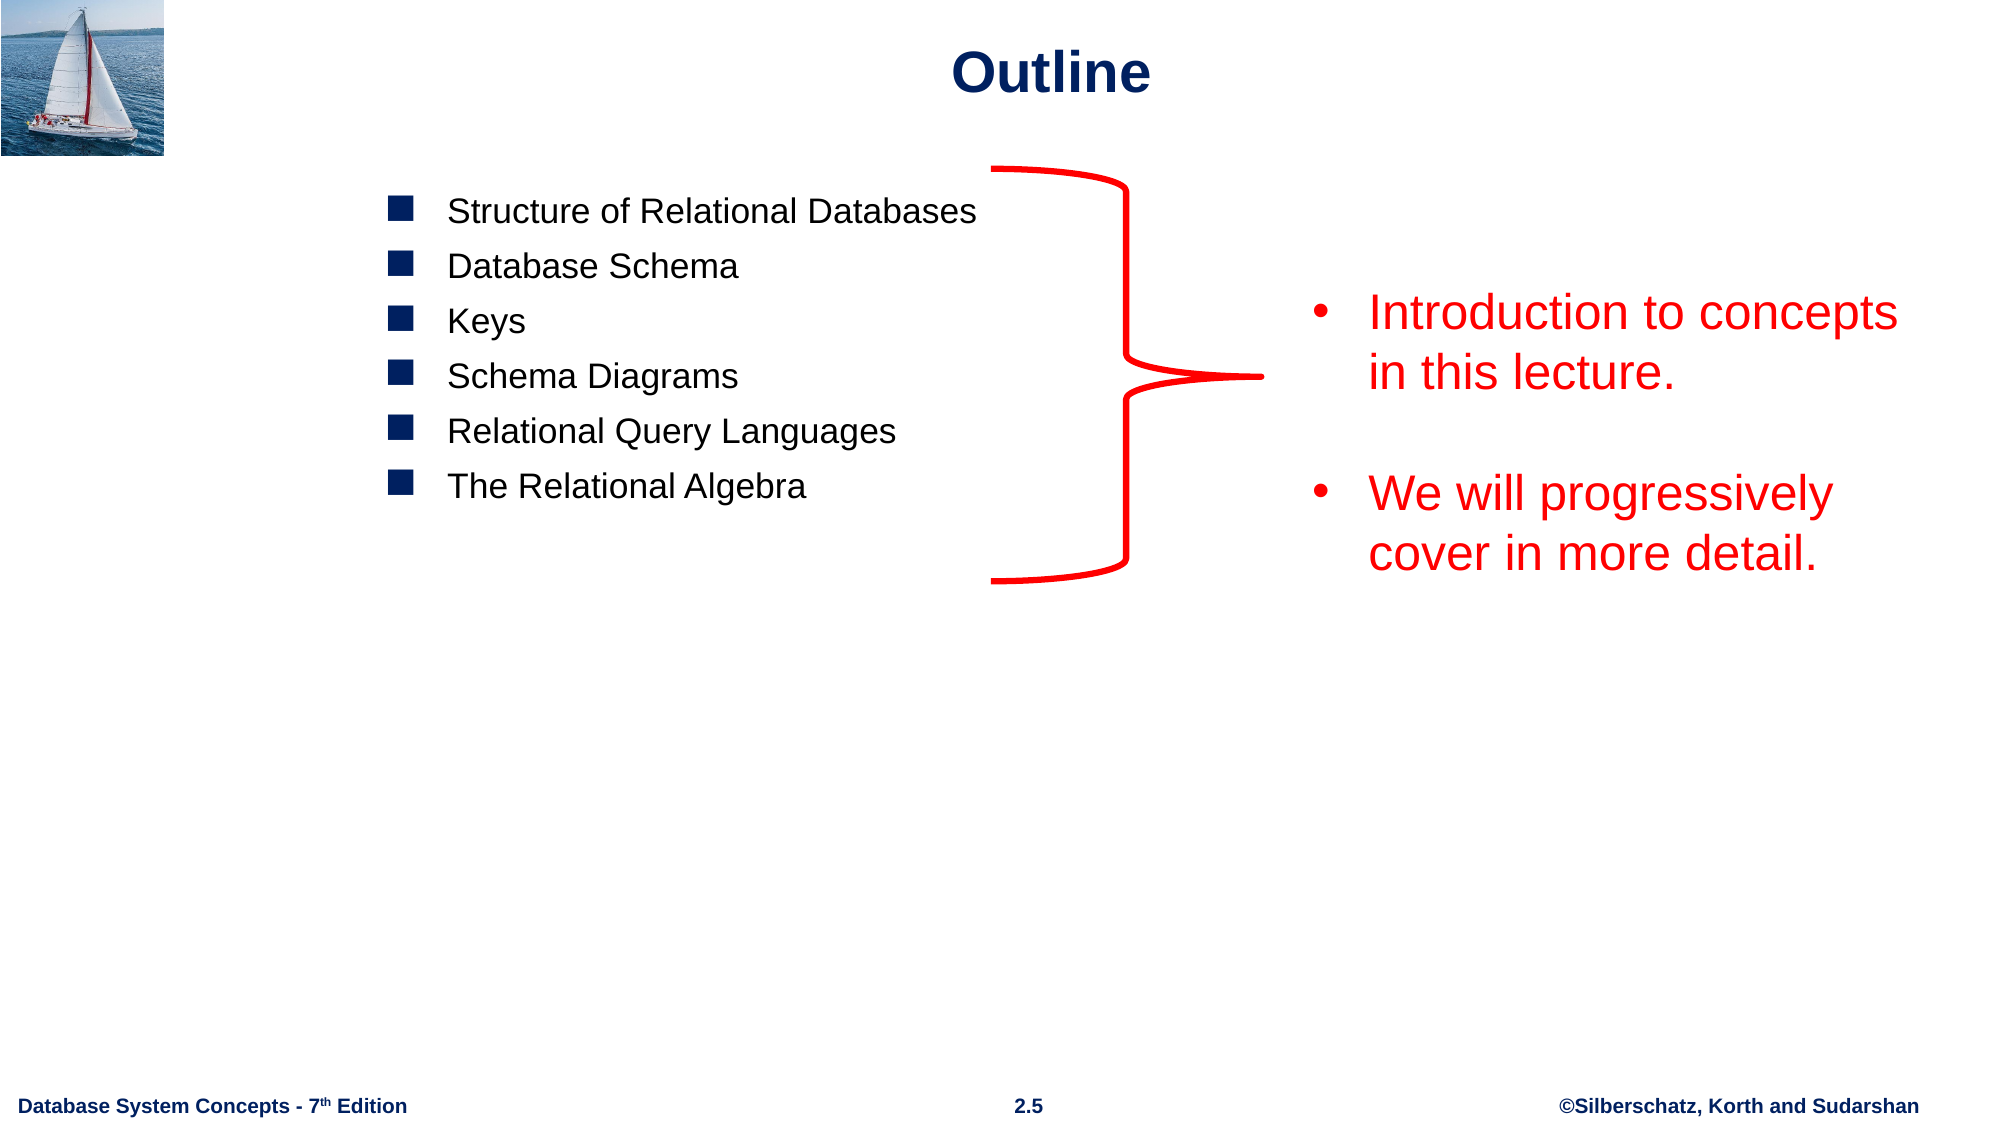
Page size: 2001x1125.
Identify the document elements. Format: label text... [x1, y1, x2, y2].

picture [1, 0, 164, 156]
text_box Introduction to concepts in this lecture. We will progressively cover in more detail. [1297, 272, 1915, 588]
list Structure of Relational Databases Database Schema Keys Schema Diagrams Relational Query Languages The Relational Algebra [376, 181, 1606, 636]
text_box [990, 168, 1262, 582]
title Outline [167, 18, 1935, 120]
